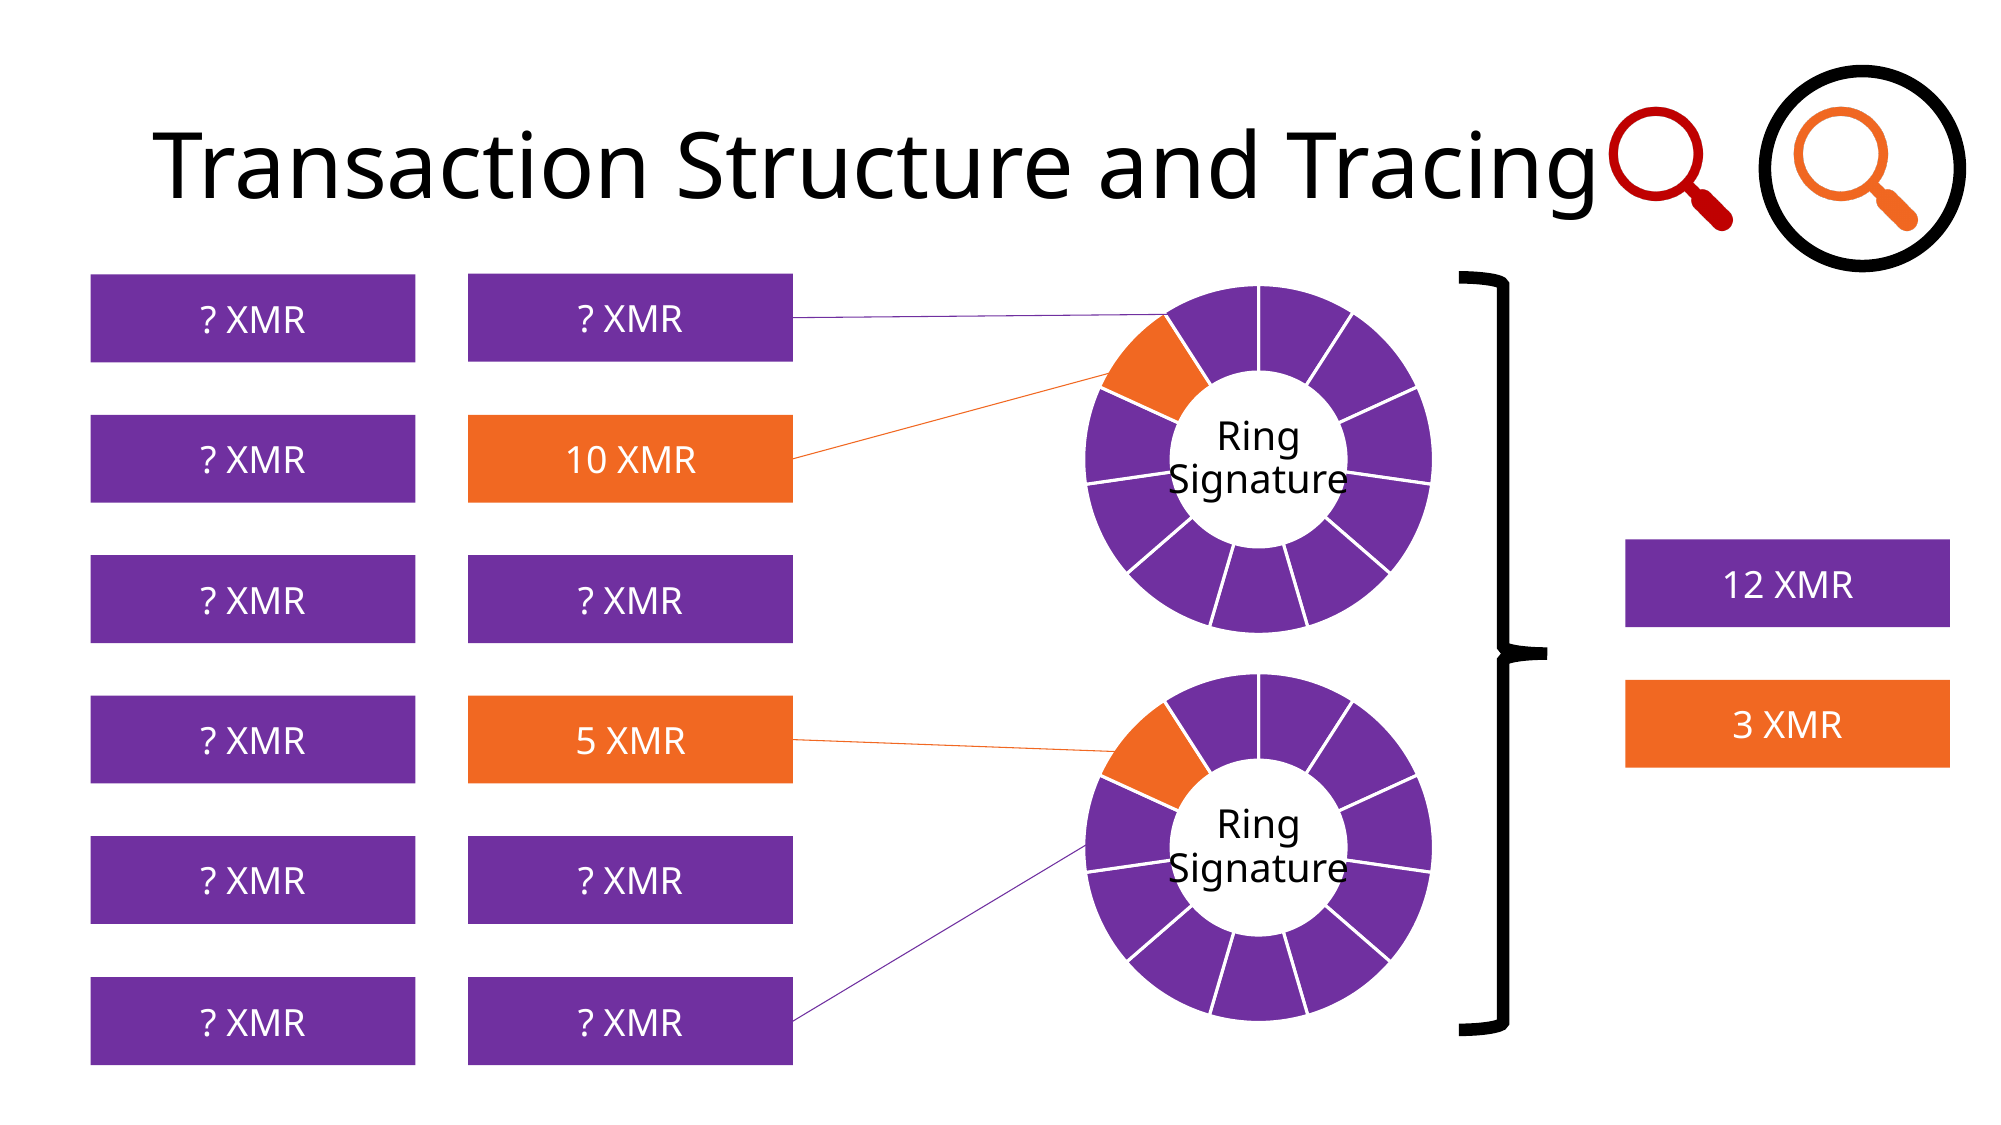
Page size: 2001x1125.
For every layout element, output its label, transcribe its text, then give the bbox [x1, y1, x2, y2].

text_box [792, 313, 1243, 318]
text_box ? XMR [467, 554, 794, 644]
text_box ? XMR [90, 414, 416, 504]
text_box ? XMR [467, 273, 794, 363]
chart [1076, 665, 1441, 1030]
text_box [1799, 244, 1926, 268]
chart [1076, 277, 1441, 642]
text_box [792, 739, 1152, 753]
picture [1595, 93, 1746, 244]
text_box ? XMR [90, 554, 416, 644]
text_box [1931, 97, 1961, 240]
text_box ? XMR [90, 976, 416, 1066]
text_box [792, 827, 1116, 1022]
text_box ? XMR [90, 835, 416, 925]
text_box ? XMR [90, 695, 416, 785]
text_box 10 XMR [467, 414, 794, 504]
text_box 5 XMR [467, 695, 794, 785]
text_box 3 XMR [1624, 679, 1951, 769]
text_box 12 XMR [1624, 538, 1951, 628]
text_box [1799, 70, 1926, 93]
text_box [1763, 114, 1780, 223]
title Transaction Structure and Tracing [137, 59, 1863, 278]
picture [1780, 93, 1931, 244]
text_box ? XMR [467, 835, 792, 925]
text_box [1458, 276, 1548, 1031]
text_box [792, 361, 1152, 459]
text_box ? XMR [90, 273, 416, 363]
text_box ? XMR [467, 976, 794, 1066]
